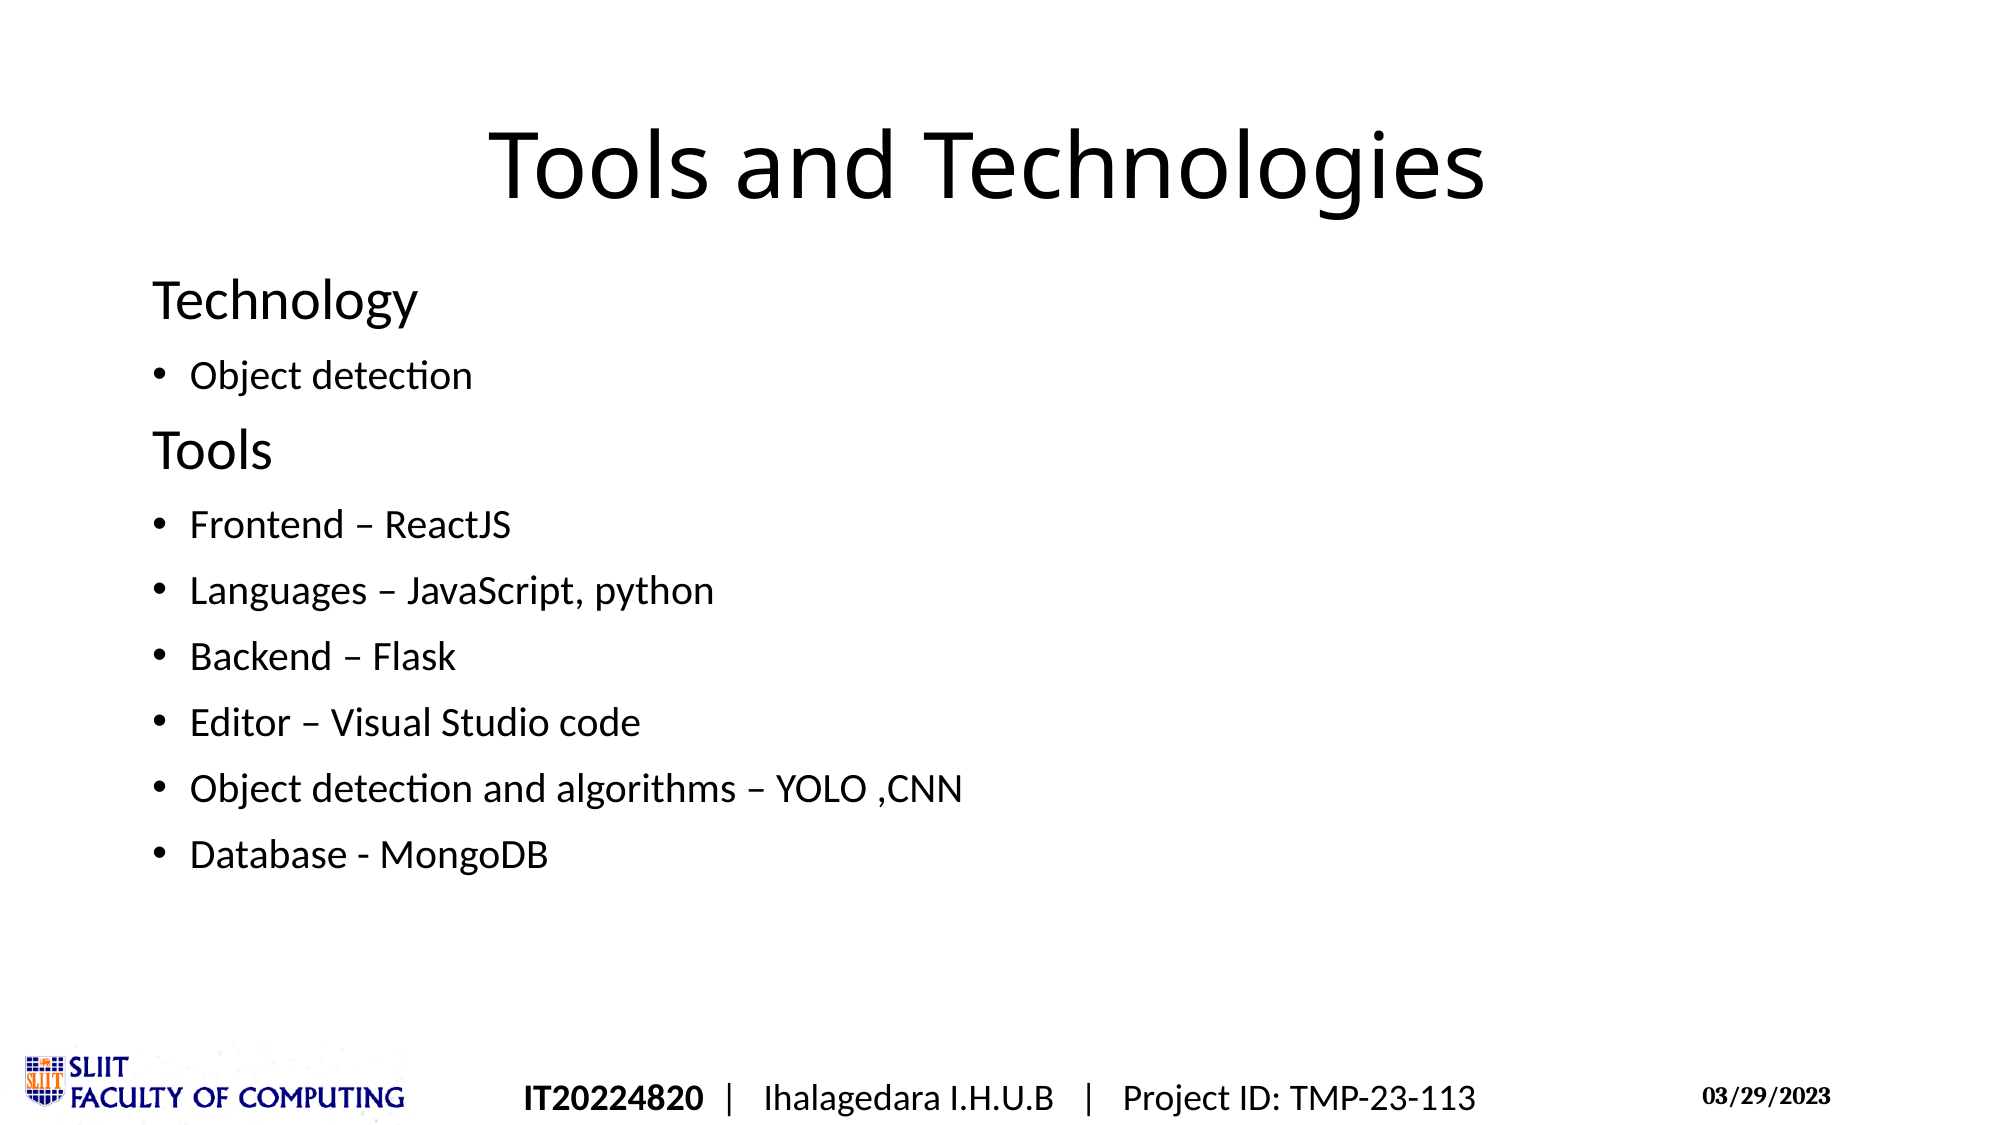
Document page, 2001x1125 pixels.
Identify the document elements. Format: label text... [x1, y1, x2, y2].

picture [0, 1045, 413, 1125]
text_box IT20224820 | Ihalagedara I.H.U.B | Project ID: TMP-23-113 [440, 1064, 1560, 1125]
text_box 03/29/2023 [1687, 1072, 1863, 1117]
title Tools and Technologies [137, 59, 1863, 261]
list Technology Object detection Tools Frontend – ReactJS Languages – JavaScript, python Backend – Flask Editor – Visual Studio code Object detection and algorithms – YOLO ,CNN Database - MongoDB [137, 261, 1863, 1014]
